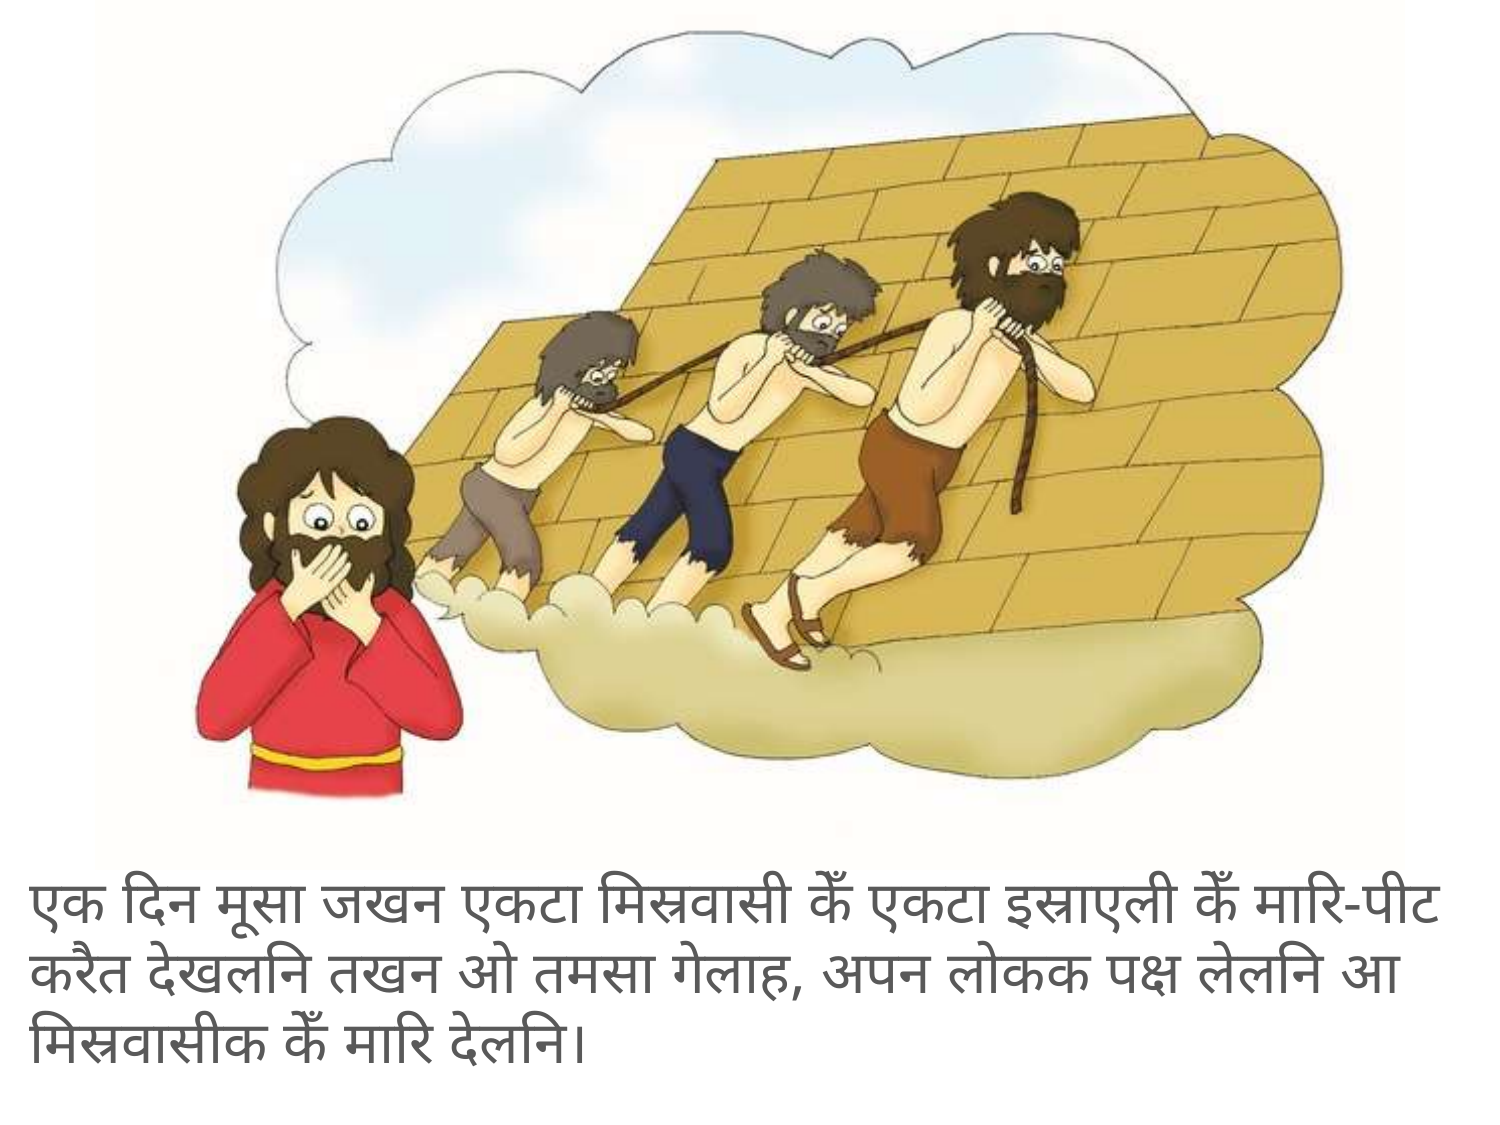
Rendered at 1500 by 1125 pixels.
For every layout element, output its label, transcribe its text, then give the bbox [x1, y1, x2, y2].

text_box एक दिन मूसा जखन एकटा मिस्रवासी केँ एकटा इस्राएली केँ मारि-पीट करैत देखलनि तखन ओ तमसा गेलाह, अपन लोकक पक्ष लेलनि आ मिस्रवासीक केँ मारि देलनि। [14, 857, 1486, 1083]
picture [94, 0, 1405, 870]
